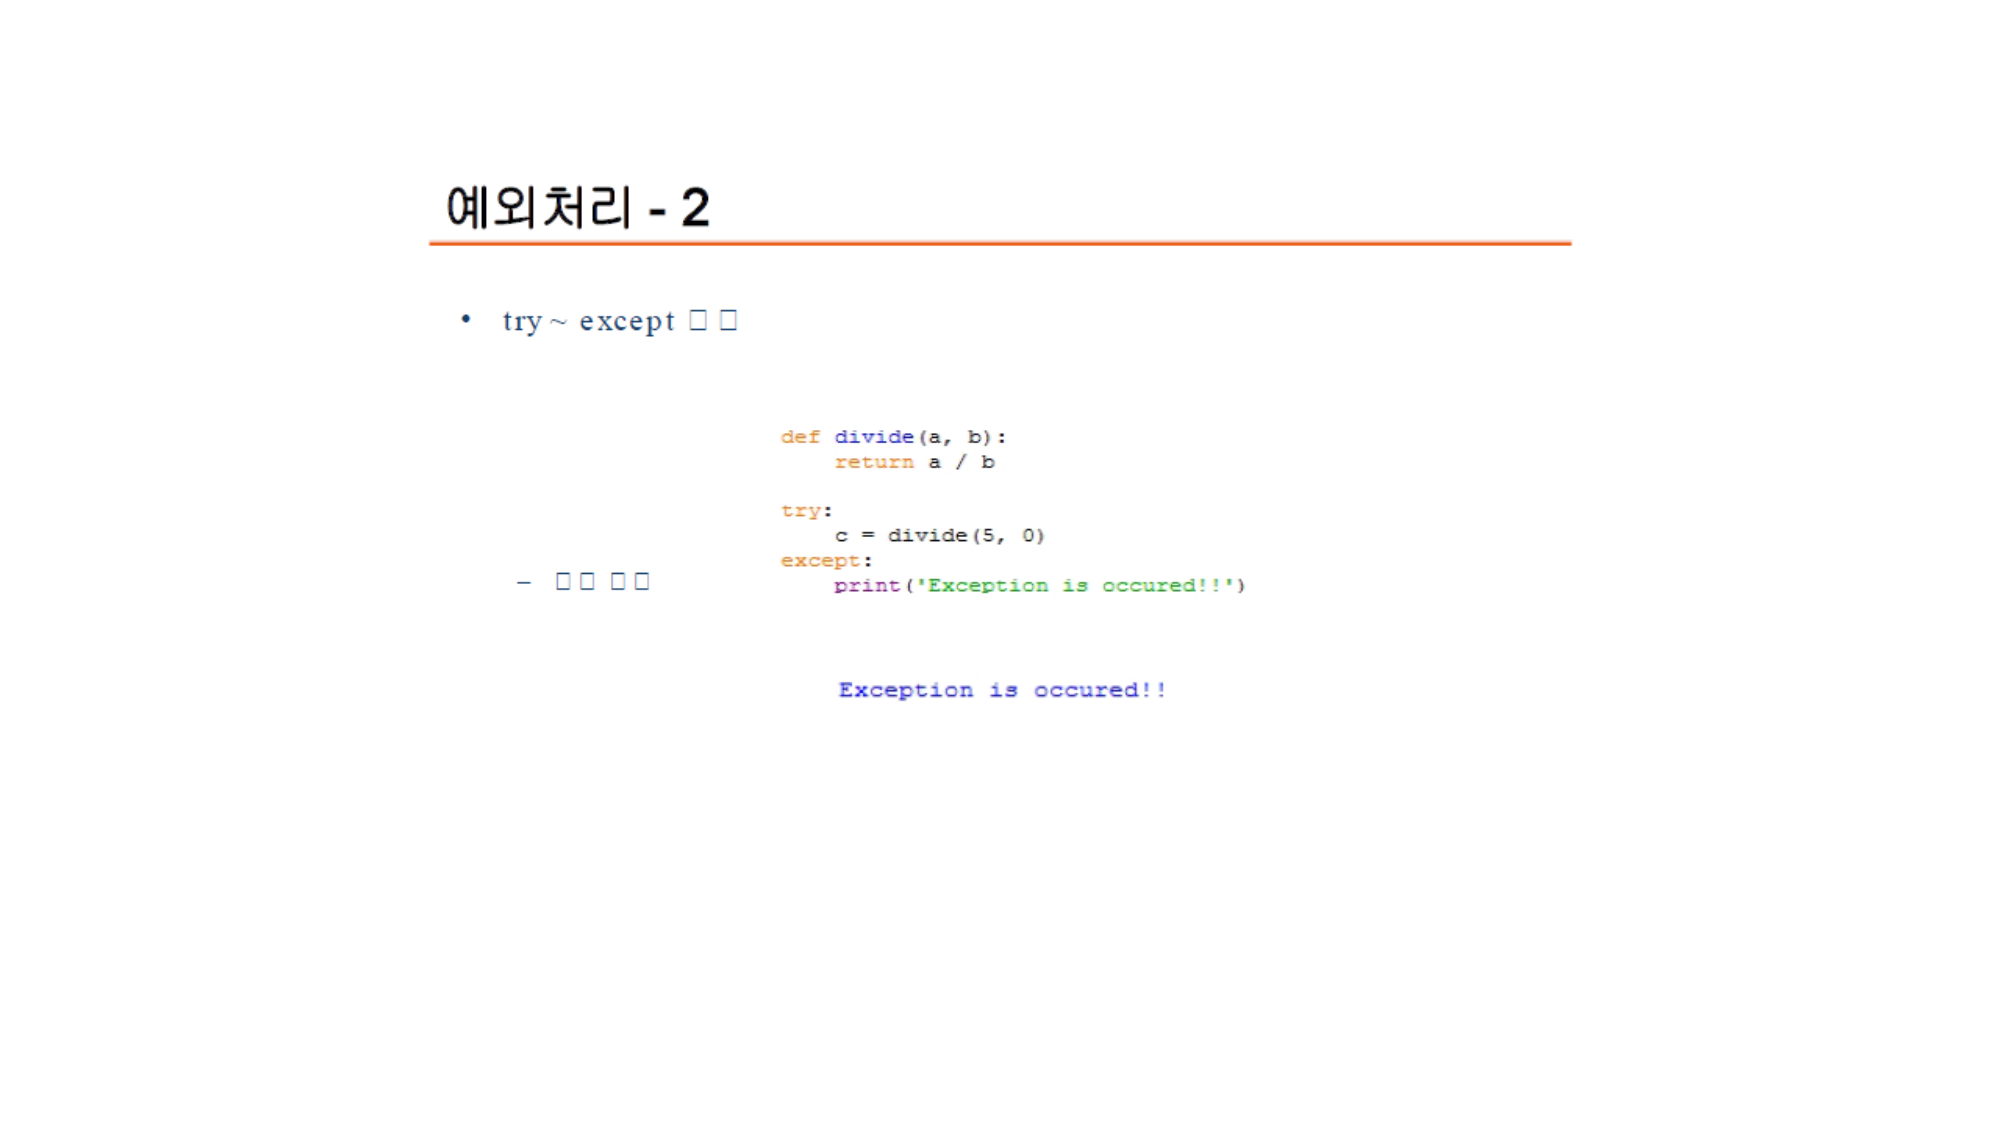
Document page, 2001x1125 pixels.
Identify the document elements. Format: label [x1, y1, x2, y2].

picture [385, 160, 1615, 964]
